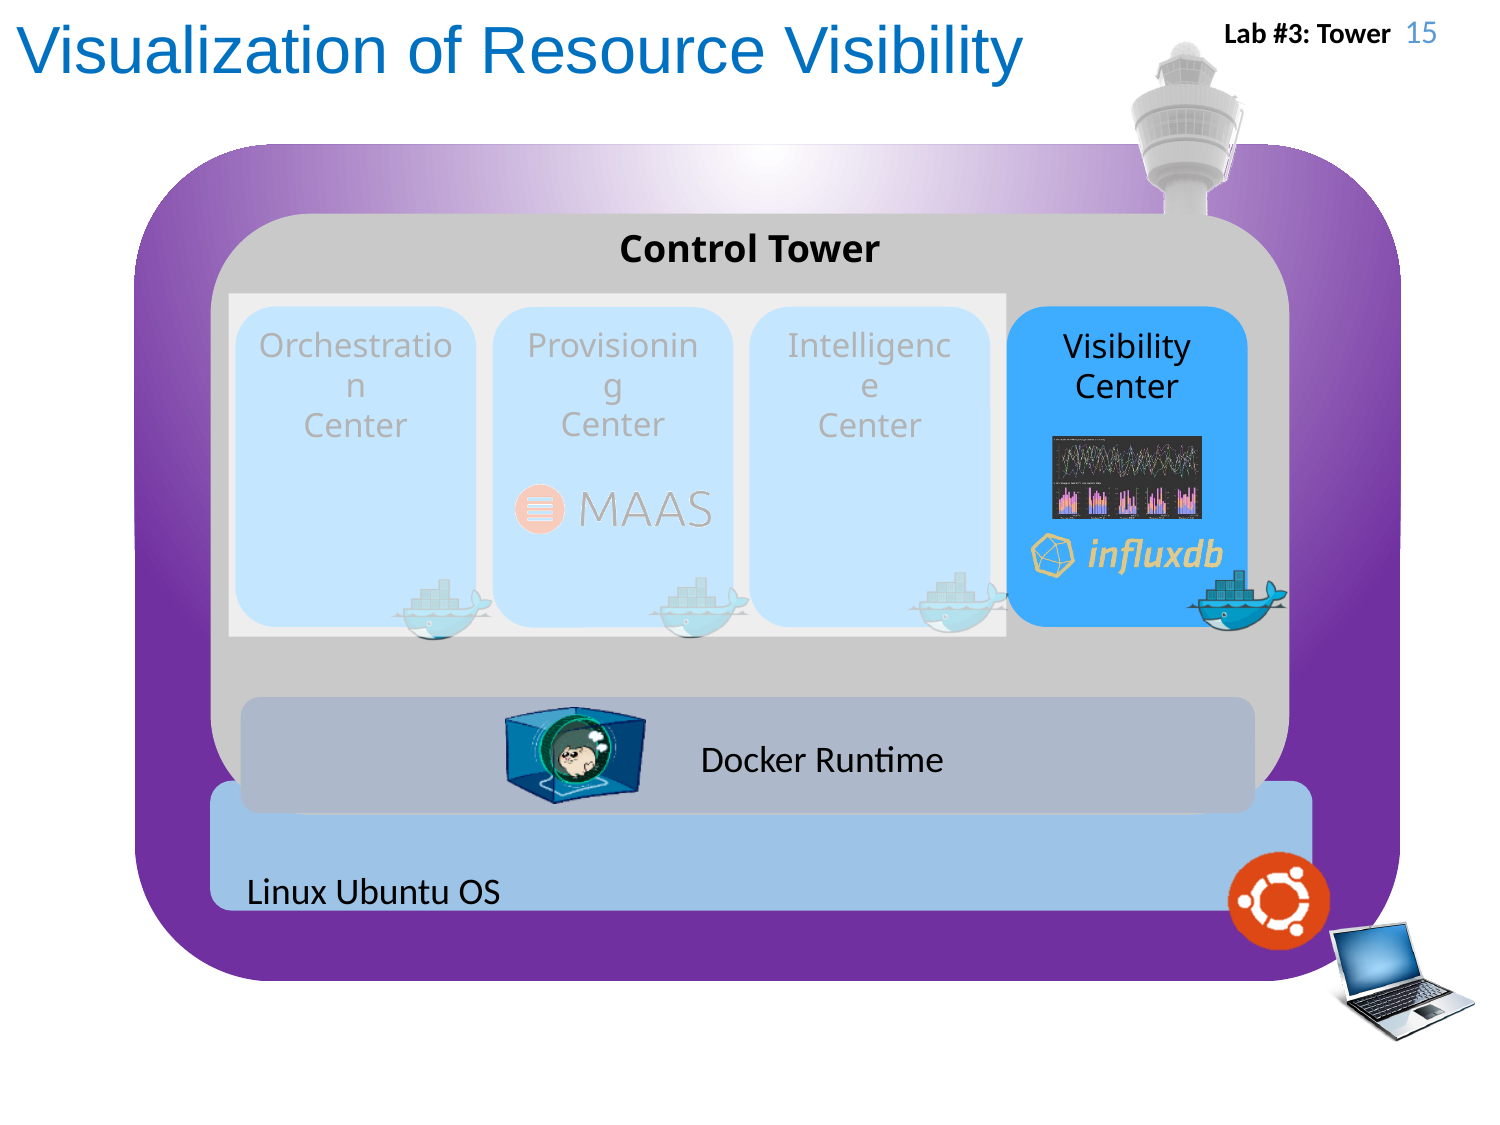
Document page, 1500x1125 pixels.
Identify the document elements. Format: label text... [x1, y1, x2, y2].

text_box [228, 292, 1007, 638]
text_box [239, 695, 1257, 815]
picture [1024, 528, 1291, 641]
picture [505, 707, 646, 804]
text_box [1006, 306, 1248, 627]
picture [389, 569, 496, 649]
text_box [1248, 143, 1402, 921]
text_box Visualization of Resource Visibility [1, 0, 1500, 95]
text_box [209, 212, 1291, 790]
text_box [209, 779, 1314, 912]
text_box [133, 143, 1326, 983]
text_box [1226, 849, 1333, 953]
picture [1326, 921, 1475, 1042]
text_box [235, 306, 477, 627]
picture [1123, 30, 1248, 306]
text_box Linux Ubuntu OS [232, 859, 516, 920]
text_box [492, 306, 734, 628]
text_box Docker Runtime [686, 727, 960, 788]
picture [515, 411, 753, 648]
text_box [749, 306, 991, 628]
text_box Control Tower [554, 217, 946, 278]
picture [1052, 436, 1202, 519]
picture [905, 562, 1012, 643]
